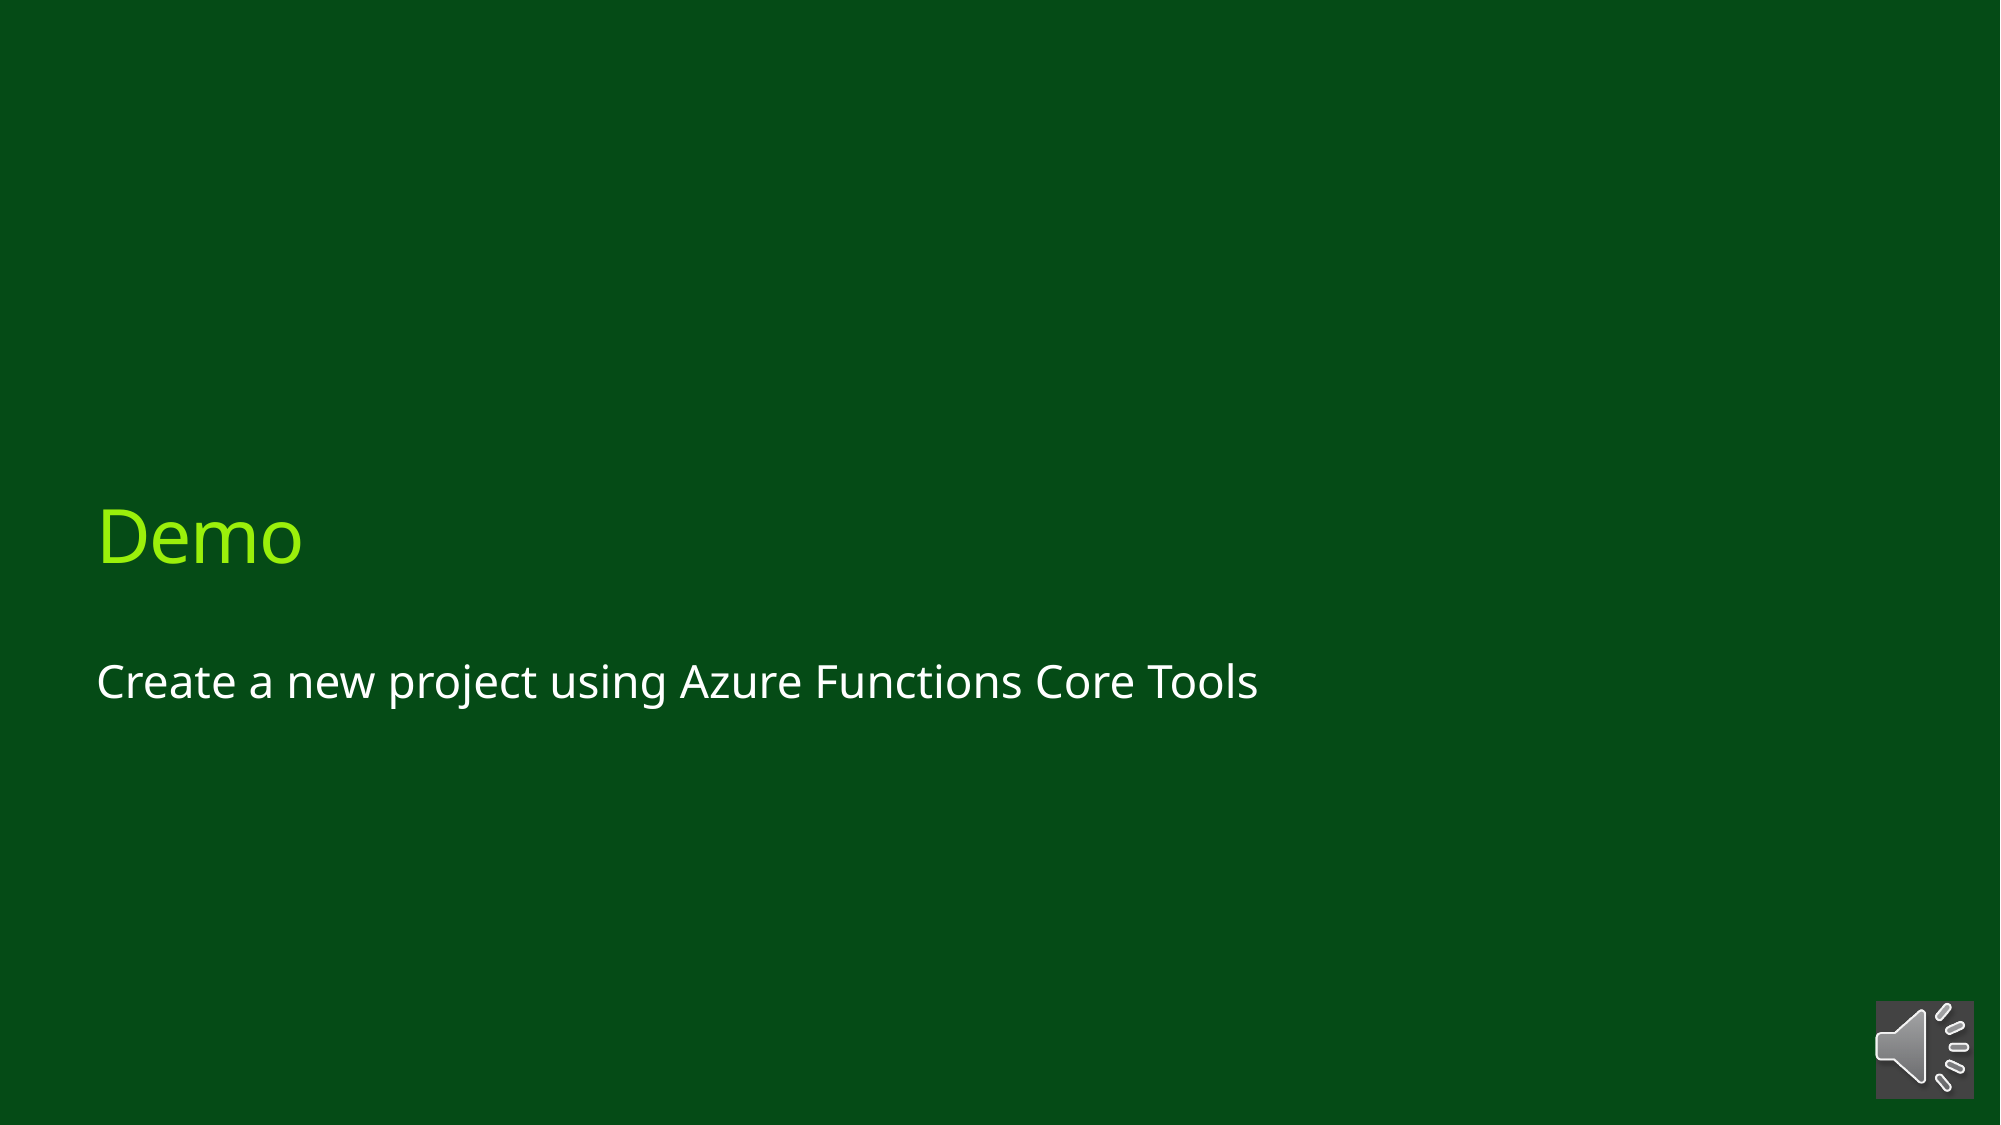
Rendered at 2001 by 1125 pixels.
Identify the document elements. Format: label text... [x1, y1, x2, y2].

title Demo [96, 497, 1596, 580]
picture [1874, 999, 1976, 1101]
list Create a new project using Azure Functions Core Tools [96, 652, 1596, 708]
